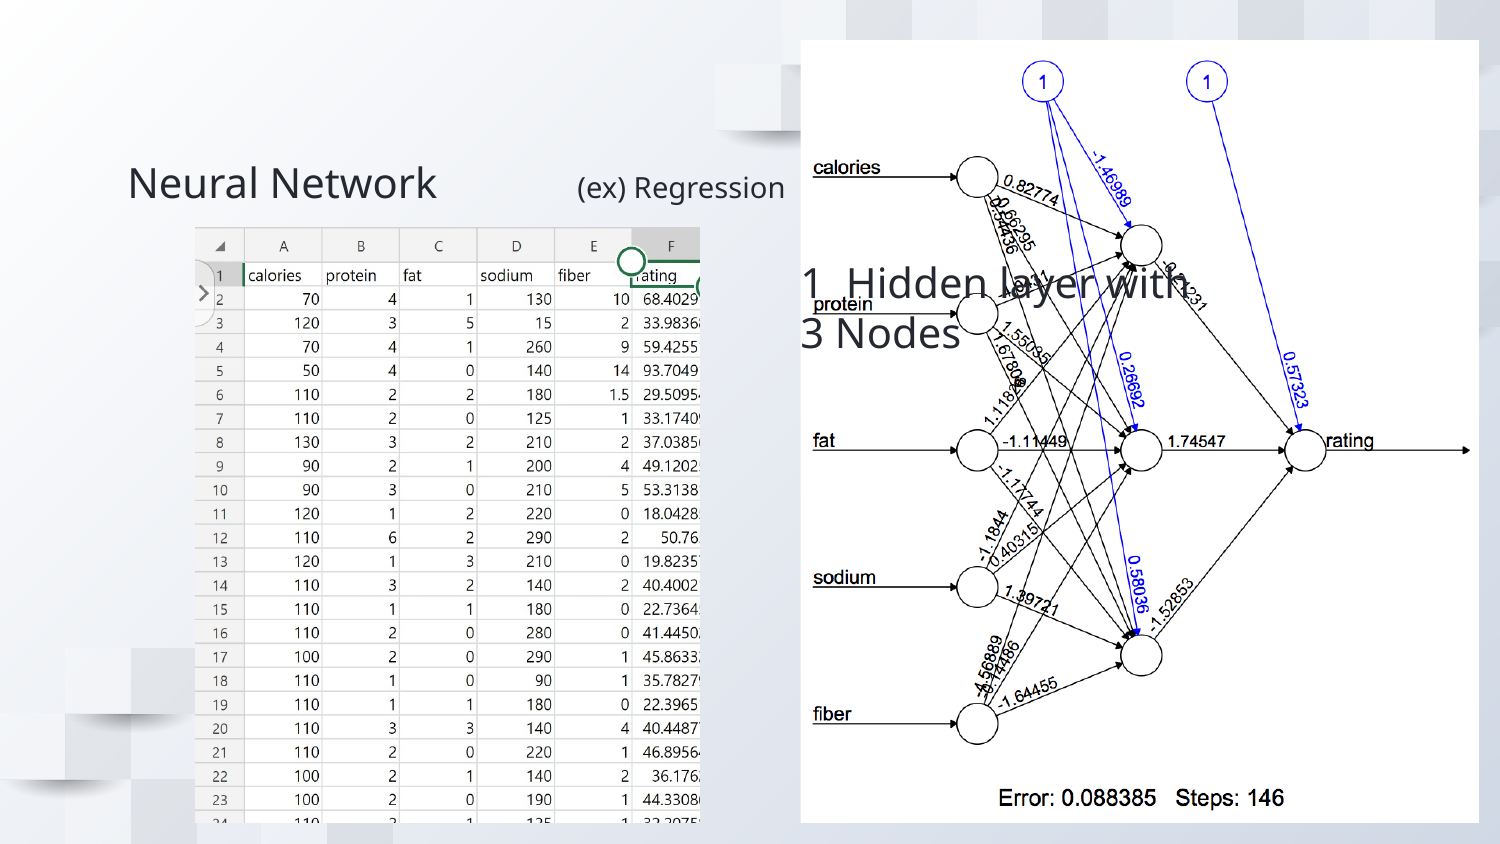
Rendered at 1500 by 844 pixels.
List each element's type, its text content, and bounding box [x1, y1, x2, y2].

text_box Neural Network (ex) Regression [127, 66, 795, 207]
picture [715, 0, 1500, 823]
picture [0, 226, 700, 844]
